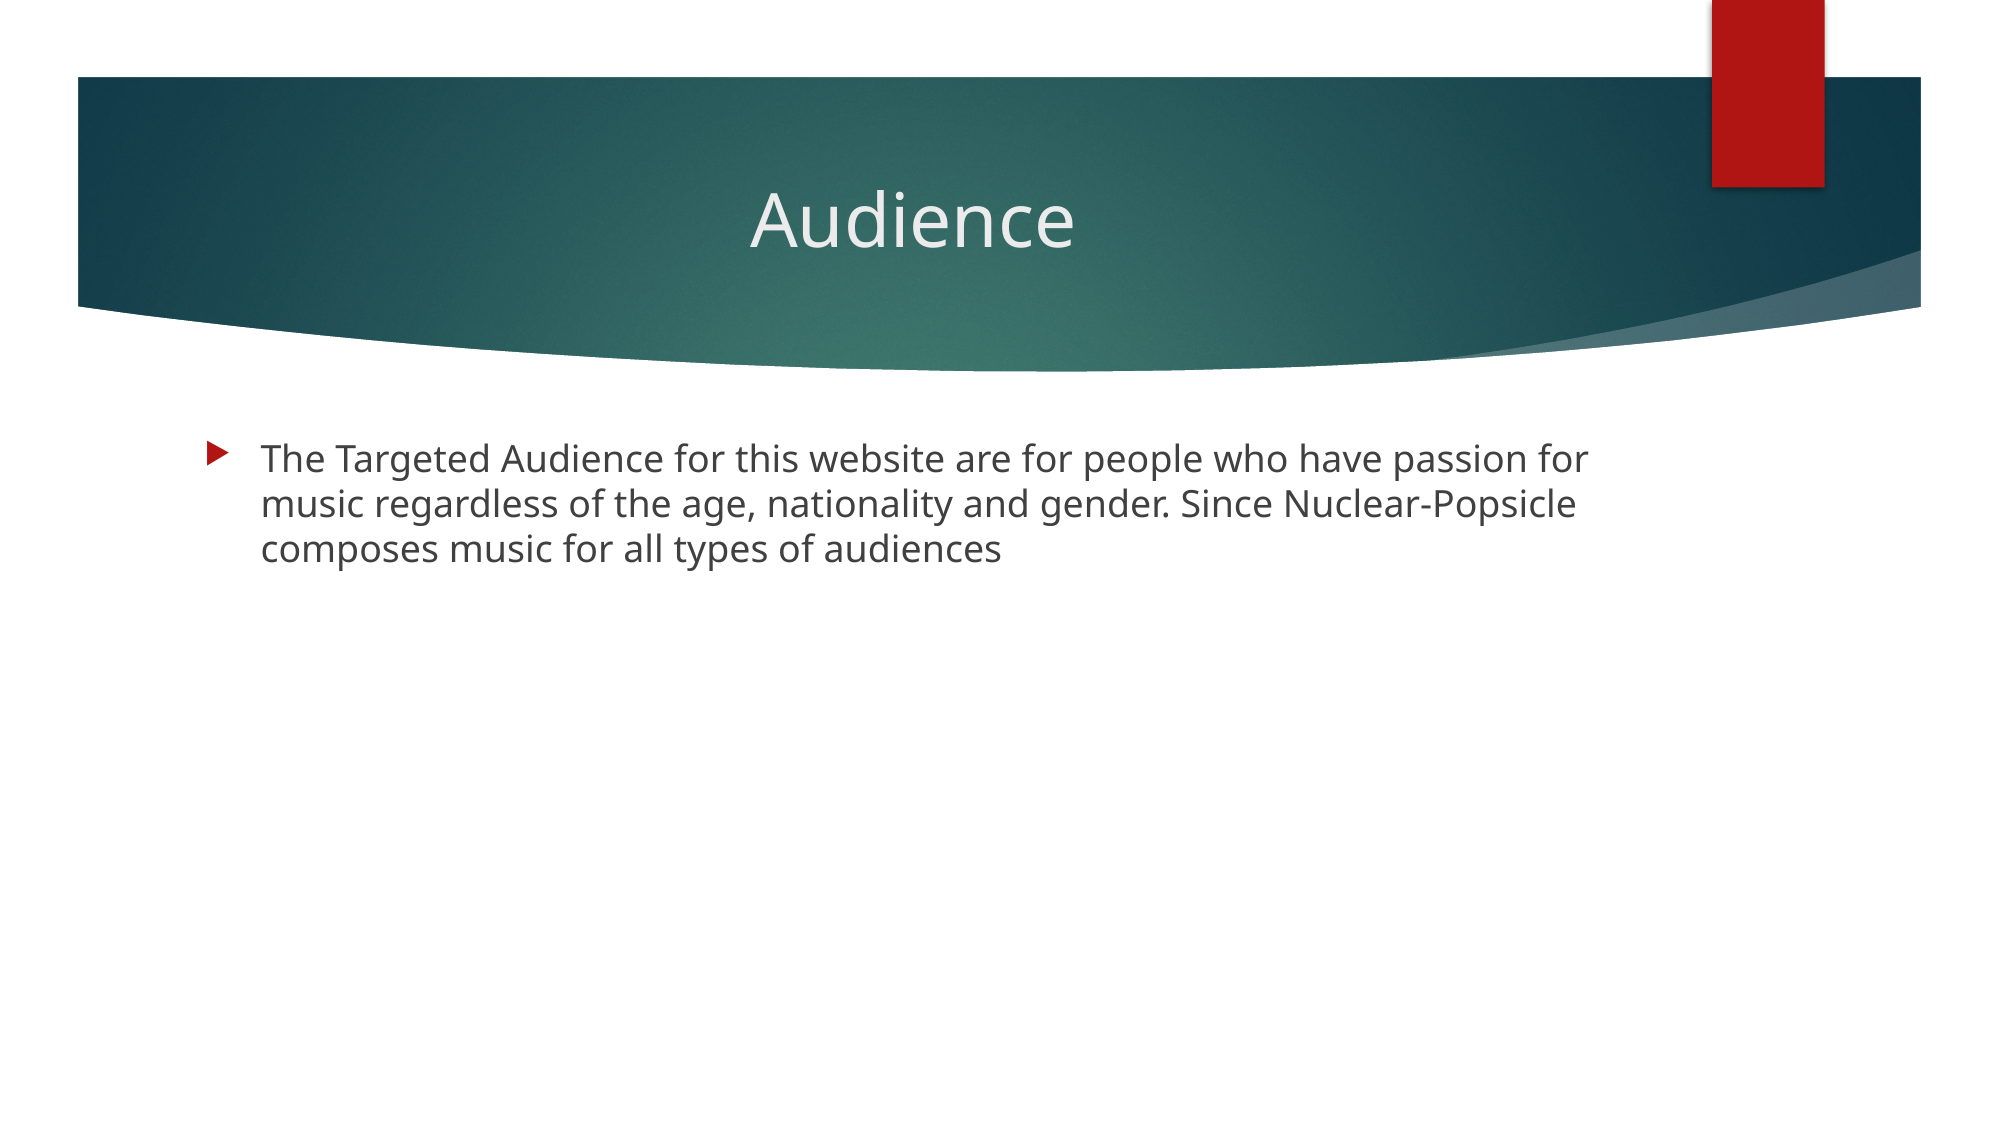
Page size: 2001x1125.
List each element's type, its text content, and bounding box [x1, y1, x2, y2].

list The Targeted Audience for this website are for people who have passion for music regardless of the age, nationality and gender. Since Nuclear-Popsicle composes music for all types of audiences [189, 427, 1638, 988]
title Audience [189, 159, 1638, 276]
